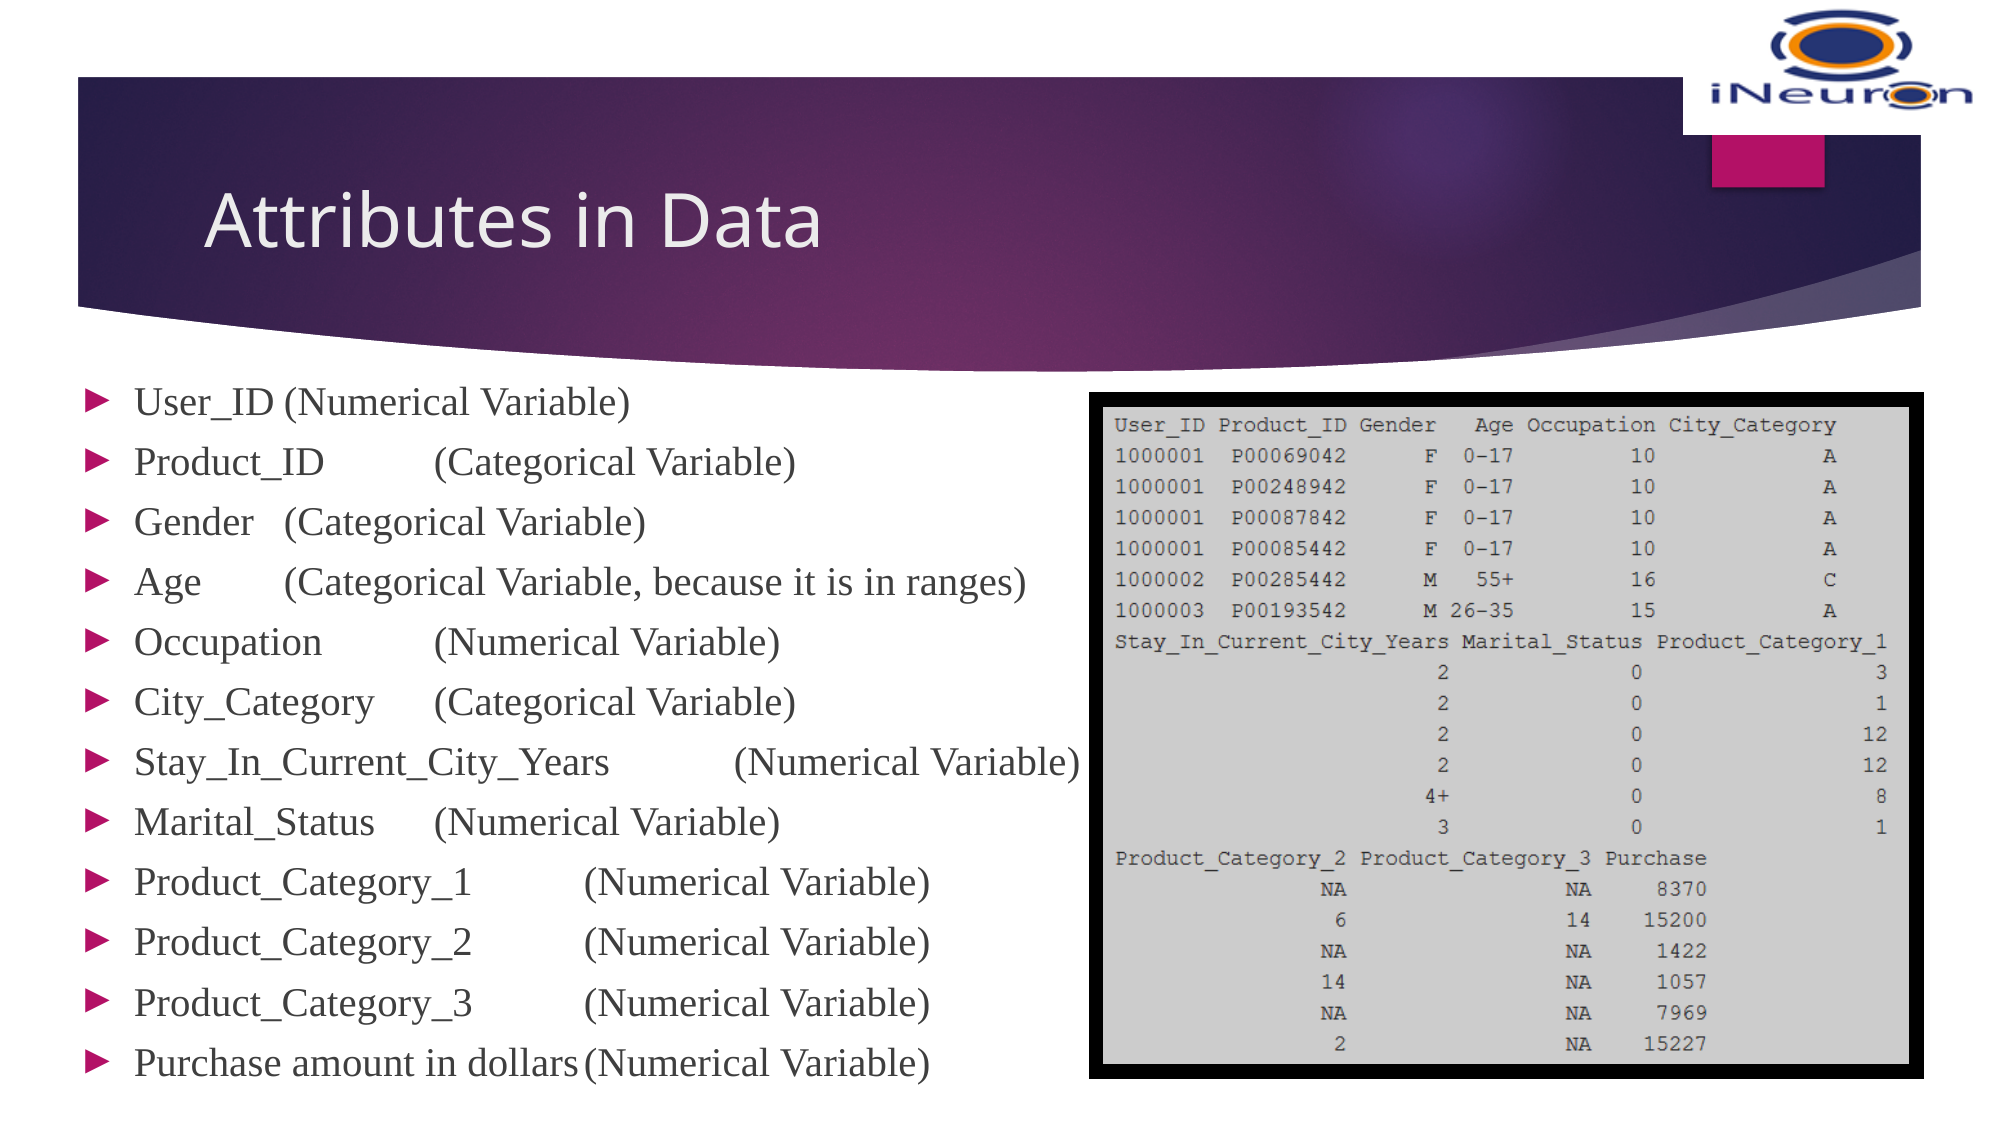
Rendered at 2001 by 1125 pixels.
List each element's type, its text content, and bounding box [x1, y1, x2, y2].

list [1102, 406, 1910, 1065]
title Attributes in Data [189, 159, 1627, 276]
picture [79, 0, 2000, 371]
list User_ID (Numerical Variable) Product_ID (Categorical Variable) Gender (Categorical Variable) Age (Categorical Variable, because it is in ranges) Occupation (Numerical Variable) City_Category (Categorical Variable) Stay_In_Current_City_Years (Numerical Variable) Marital_Status (Numerical Variable) Product_Category_1 (Numerical Variable) Product_Category_2 (Numerical Variable) Product_Category_3 (Numerical Variable) Purchase amount in dollars (Numerical Variable) [62, 376, 1139, 1121]
table_cell 500 [1521, 315, 1734, 354]
